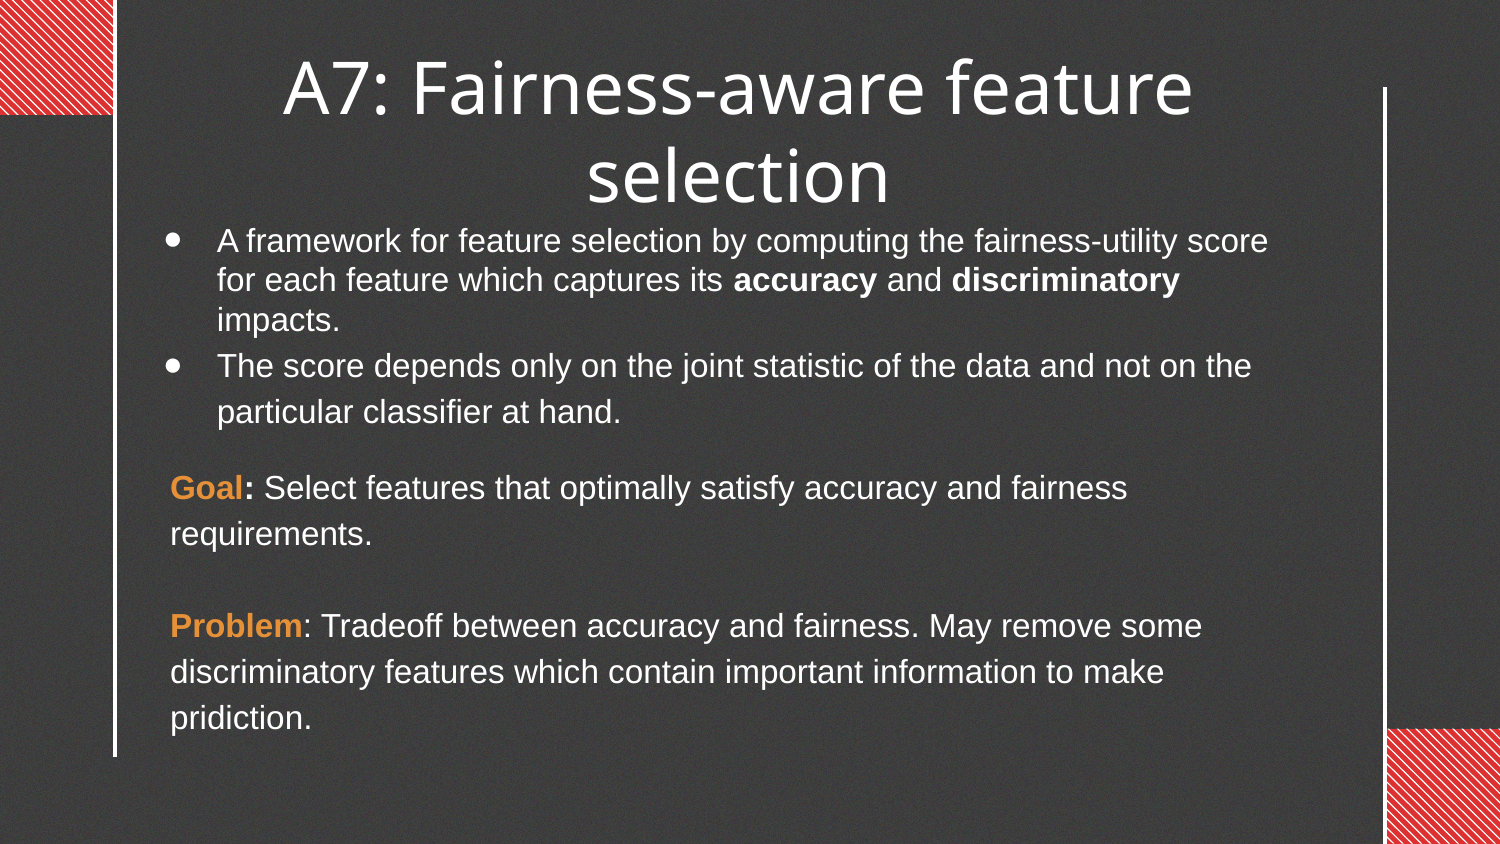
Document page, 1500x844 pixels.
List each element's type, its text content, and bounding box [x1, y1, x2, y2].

text_box A framework for feature selection by computing the fairness-utility score for each feature which captures its accuracy and discriminatory impacts. The score depends only on the joint statistic of the data and not on the particular classifier at hand. [126, 203, 1307, 446]
title A7: Fairness-aware feature selection [120, 27, 1359, 121]
text_box Goal: Select features that optimally satisfy accuracy and fairness requirements. Problem: Tradeoff between accuracy and fairness. May remove some discriminatory features which contain important information to make pridiction. [155, 445, 1279, 751]
picture [0, 0, 1500, 844]
